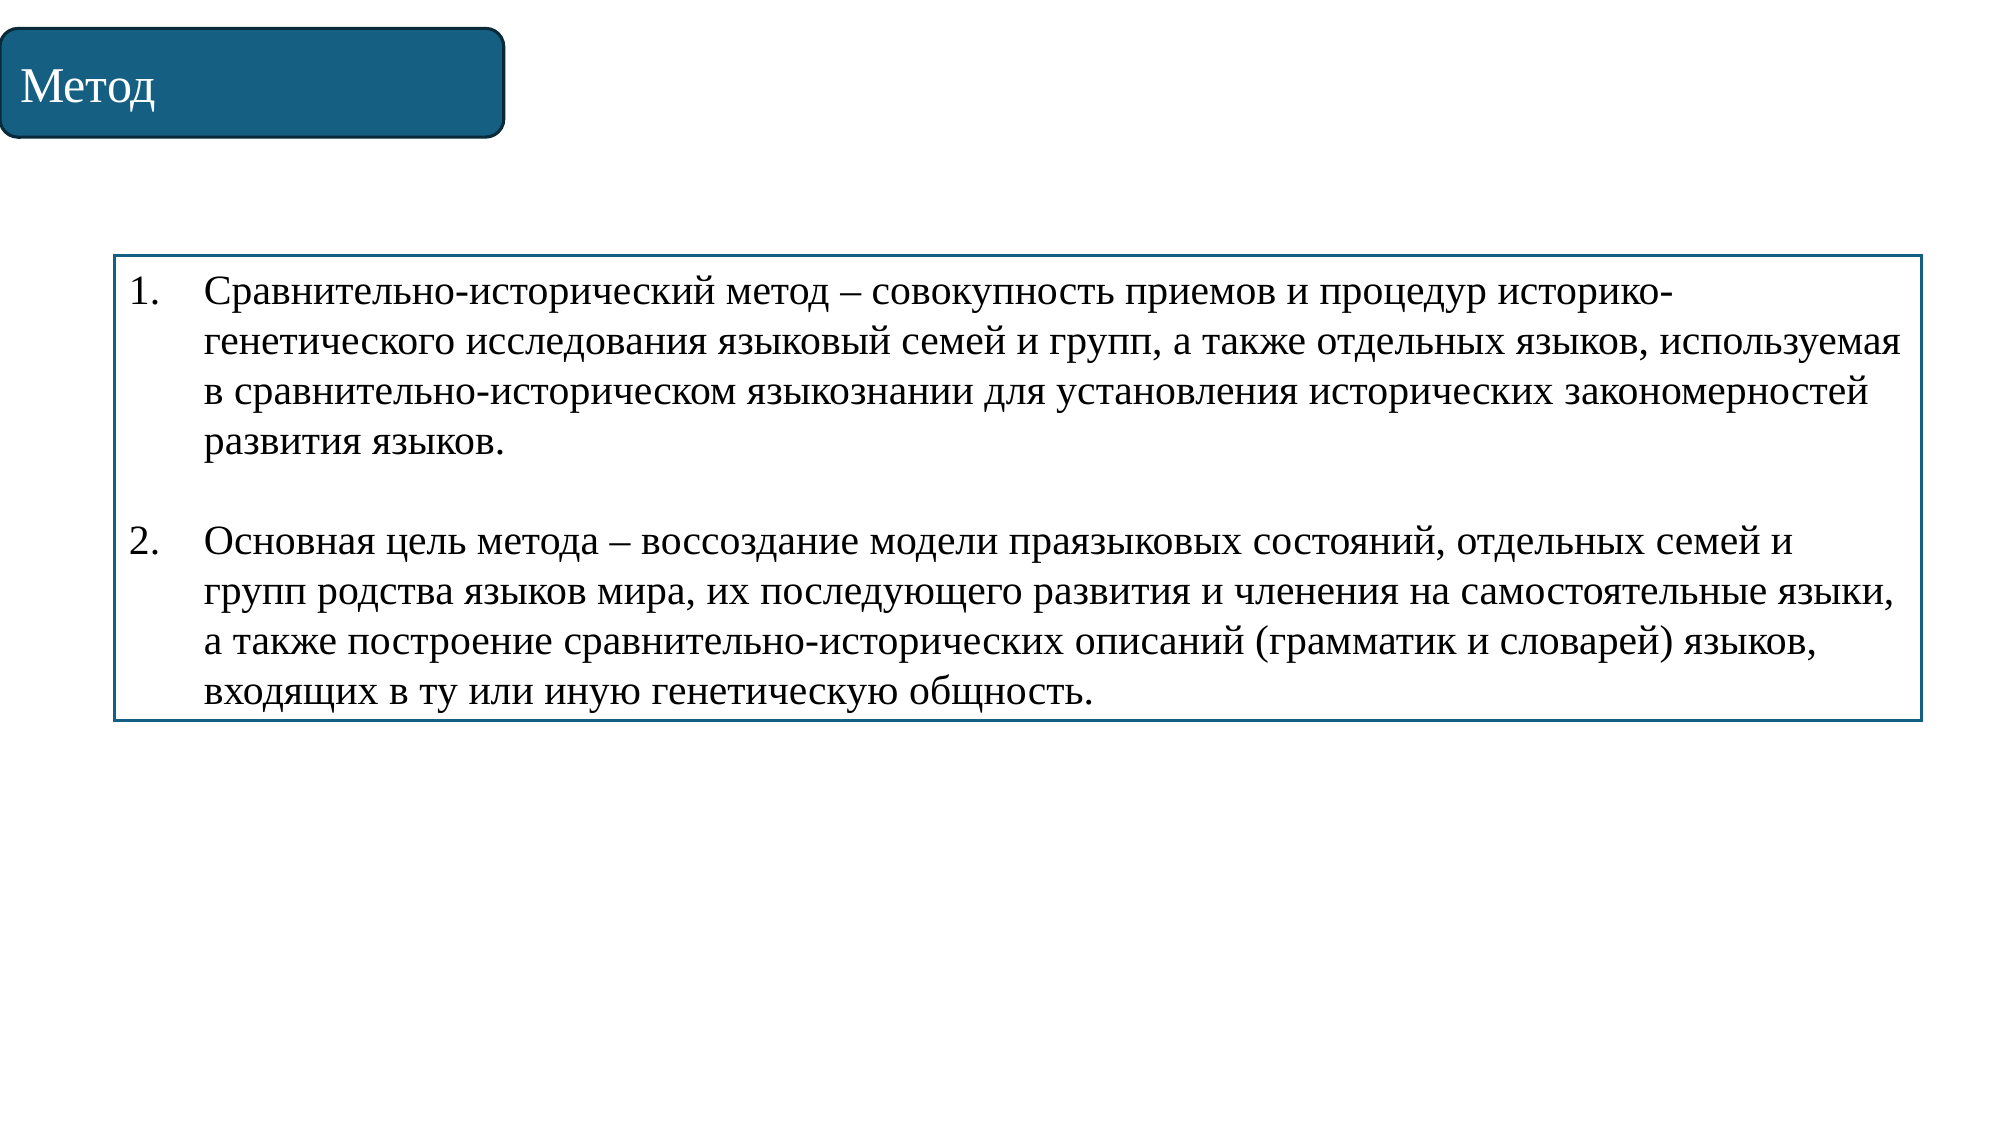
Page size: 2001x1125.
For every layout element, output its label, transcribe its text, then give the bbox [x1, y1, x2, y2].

text_box Метод [0, 26, 506, 139]
text_box Сравнительно-исторический метод – совокупность приемов и процедур историко-генетического исследования языковый семей и групп, а также отдельных языков, используемая в сравнительно-историческом языкознании для установления исторических закономерностей развития языков. Основная цель метода – воссоздание модели праязыковых состояний, отдельных семей и групп родства языков мира, их последующего развития и членения на самостоятельные языки, а также построение сравнительно-исторических описаний (грамматик и словарей) языков, входящих в ту или иную генетическую общность. [113, 254, 1923, 722]
